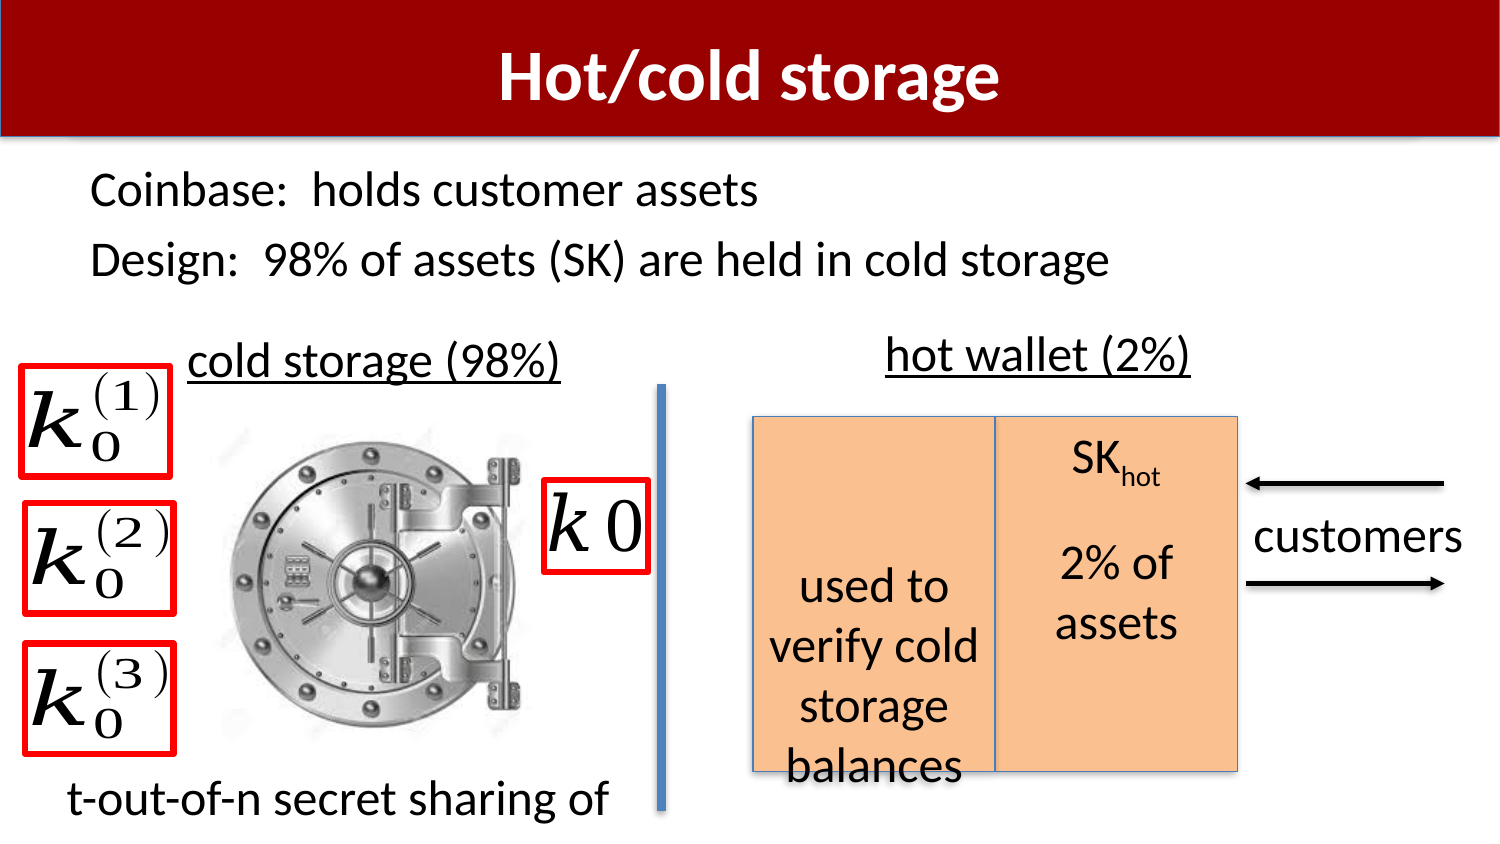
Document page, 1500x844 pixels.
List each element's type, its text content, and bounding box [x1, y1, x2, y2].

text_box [170, 319, 646, 367]
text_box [24, 369, 661, 834]
text_box SKhot 2% of assets [996, 416, 1238, 772]
text_box customers [1238, 495, 1479, 571]
text_box hot wallet (2%) [869, 313, 1207, 389]
list Coinbase: holds customer assets Design: 98% of assets (SK) are held in cold storage [74, 148, 1426, 323]
title Hot/cold storage [75, 20, 1425, 123]
